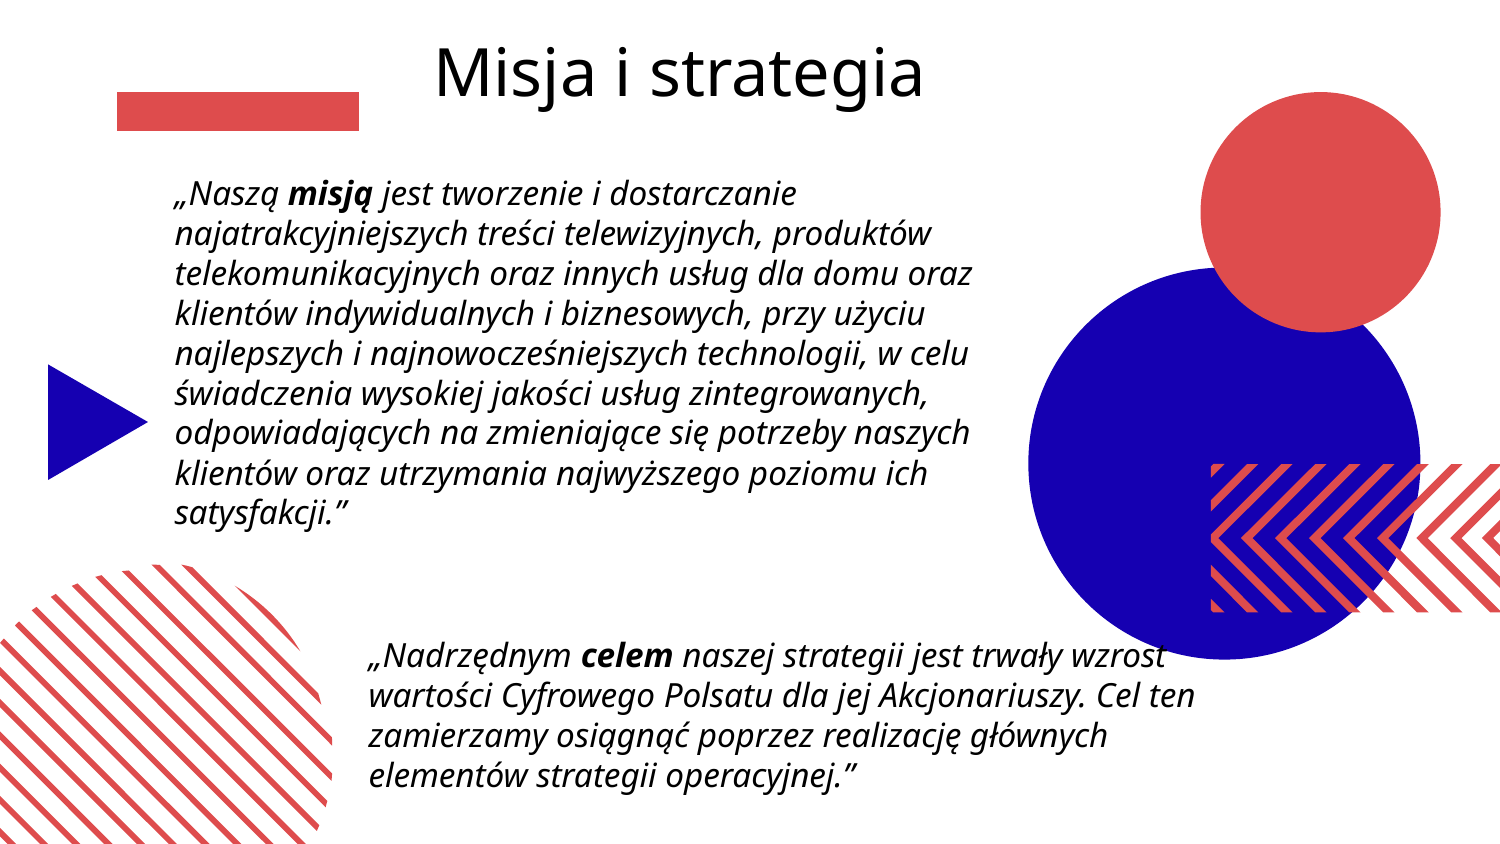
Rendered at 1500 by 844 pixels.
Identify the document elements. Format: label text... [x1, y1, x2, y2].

title Misja i strategia [418, 14, 1500, 109]
text_box „Naszą misją jest tworzenie i dostarczanie najatrakcyjniejszych treści telewizyjnych, produktów telekomunikacyjnych oraz innych usług dla domu oraz klientów indywidualnych i biznesowych, przy użyciu najlepszych i najnowocześniejszych technologii, w celu świadczenia wysokiej jakości usług zintegrowanych, odpowiadających na zmieniające się potrzeby naszych klientów oraz utrzymania najwyższego poziomu ich satysfakcji.” [159, 164, 1010, 539]
text_box „Nadrzędnym celem naszej strategii jest trwały wzrost wartości Cyfrowego Polsatu dla jej Akcjonariuszy. Cel ten zamierzamy osiągnąć poprzez realizację głównych elementów strategii operacyjnej.” [353, 627, 1233, 802]
